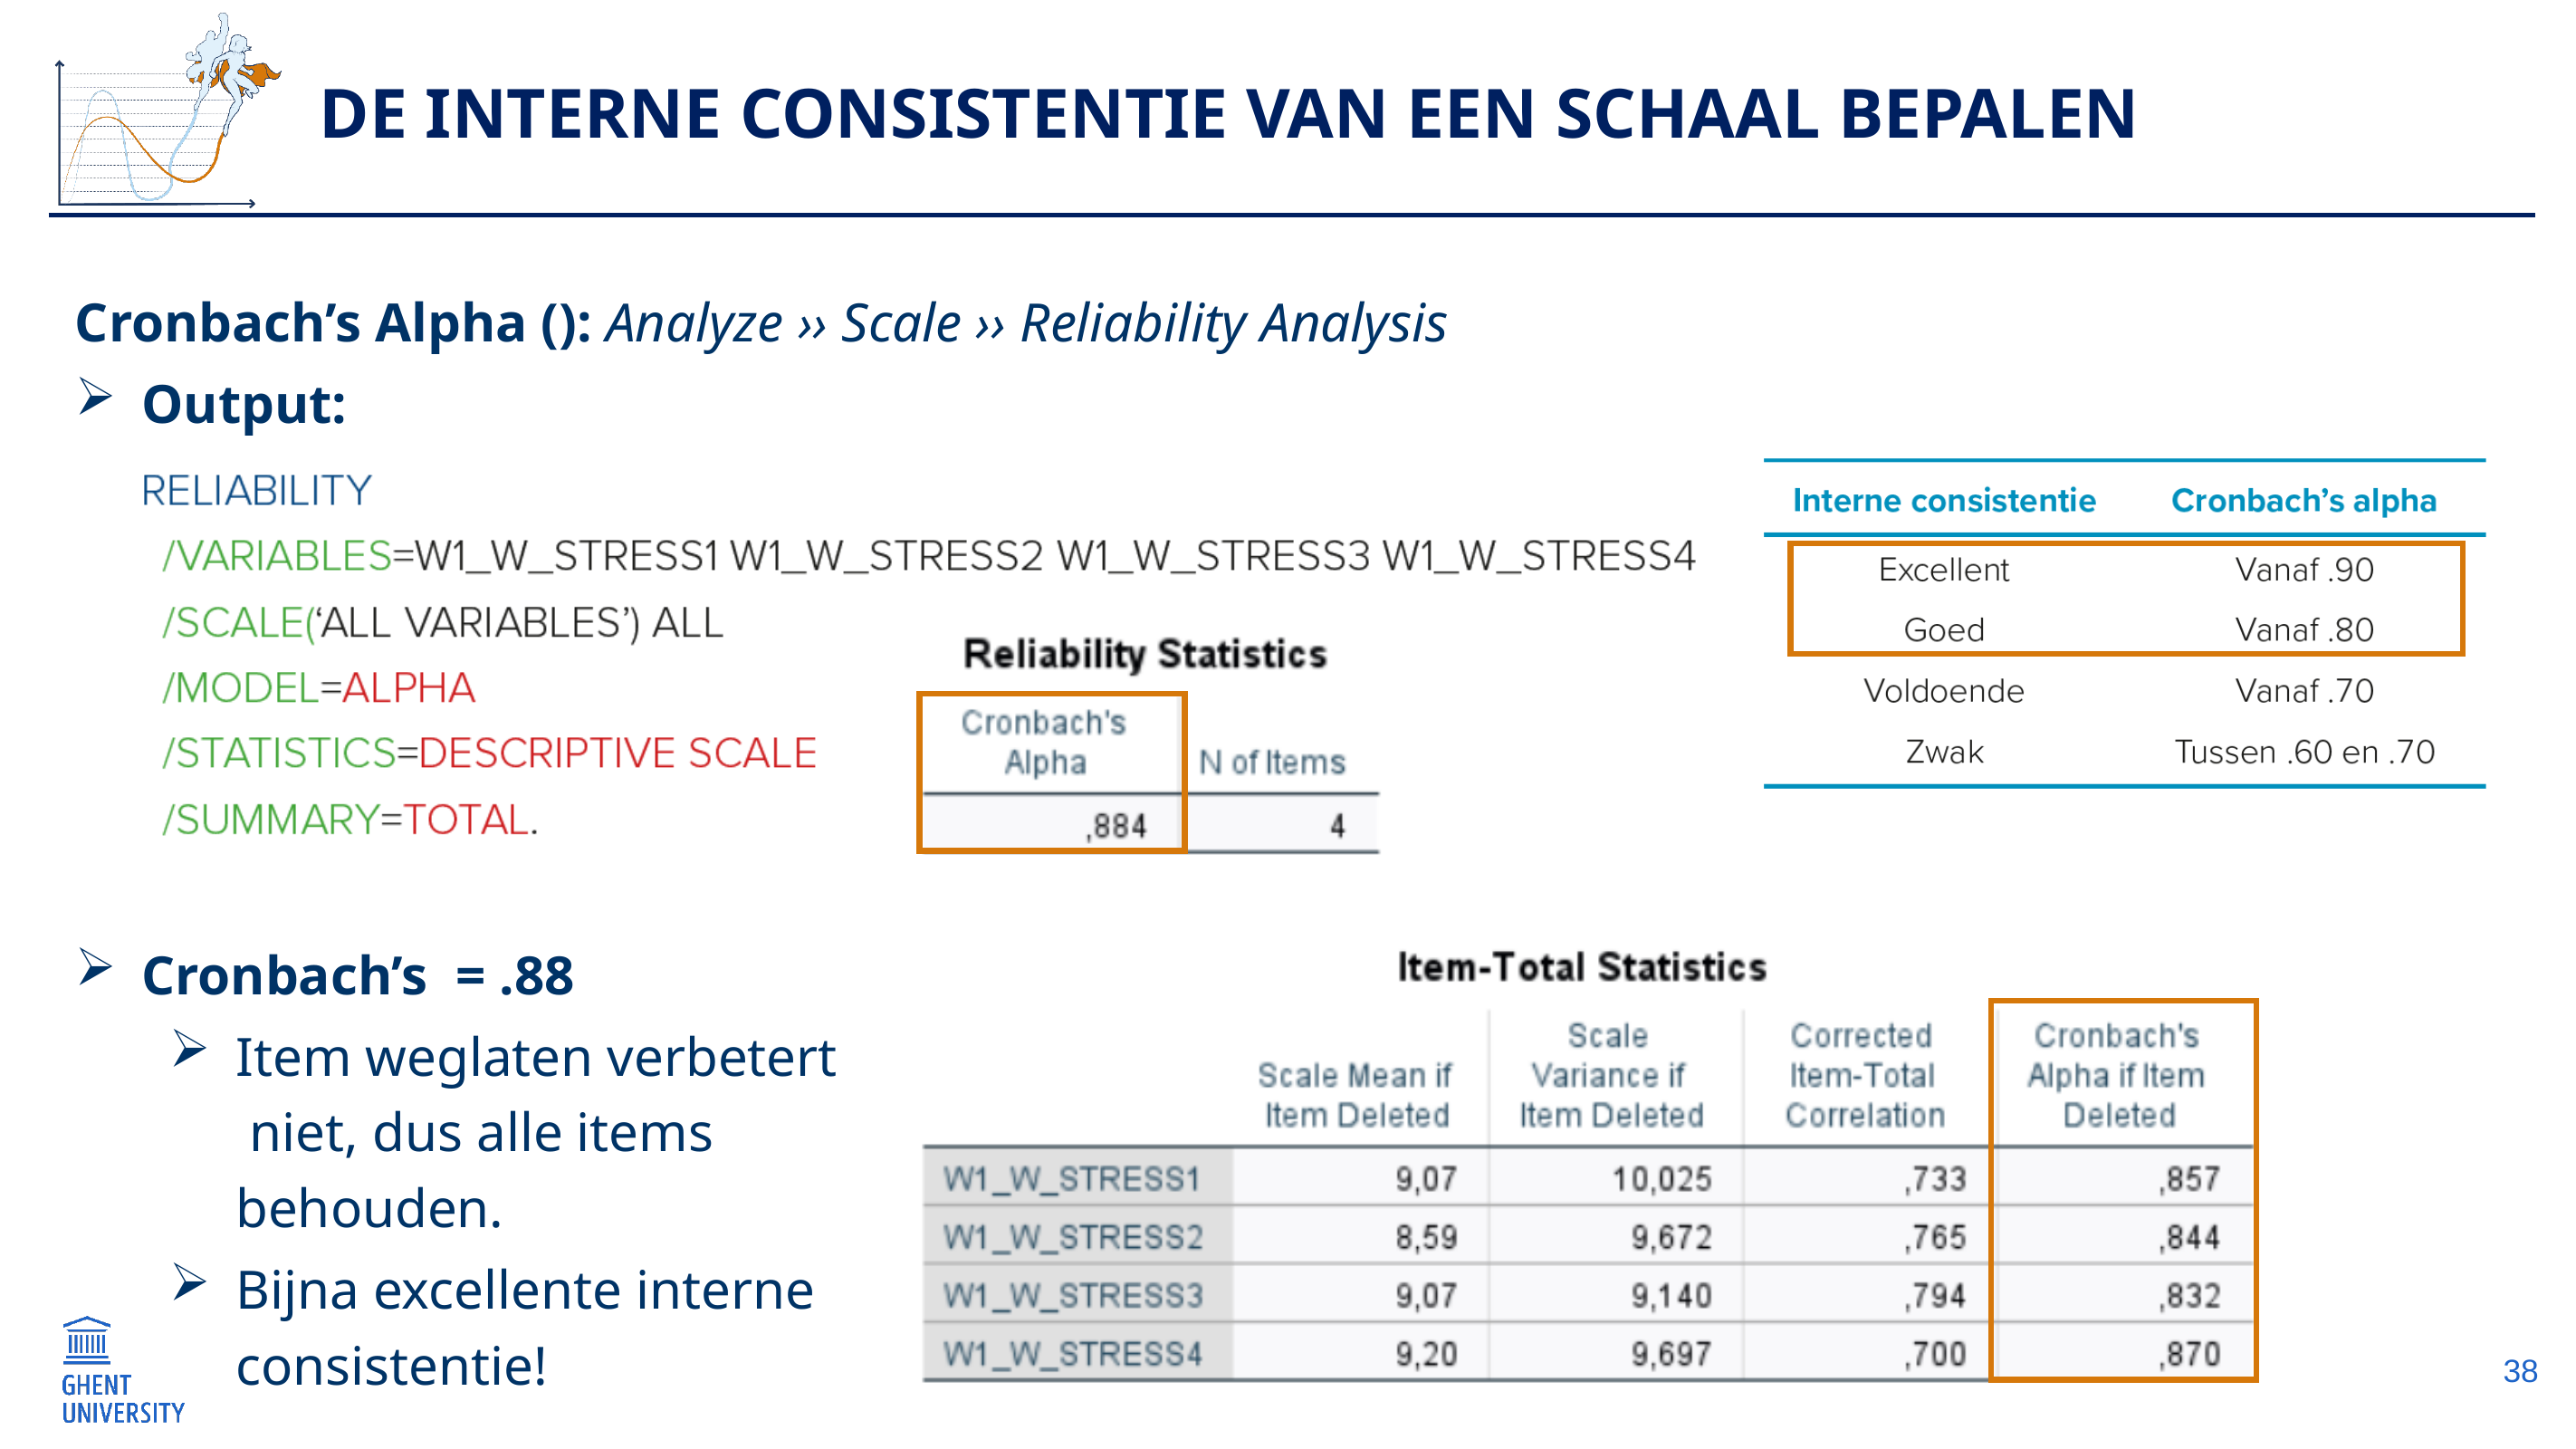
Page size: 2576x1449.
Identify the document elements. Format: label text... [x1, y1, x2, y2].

picture [62, 1175, 411, 1449]
picture [5, 0, 306, 318]
picture [130, 448, 2504, 1408]
picture [403, 1202, 411, 1223]
title De interne consistentie van een schaal bepalen [305, 18, 2527, 159]
slide_number 38 [2415, 1330, 2553, 1408]
